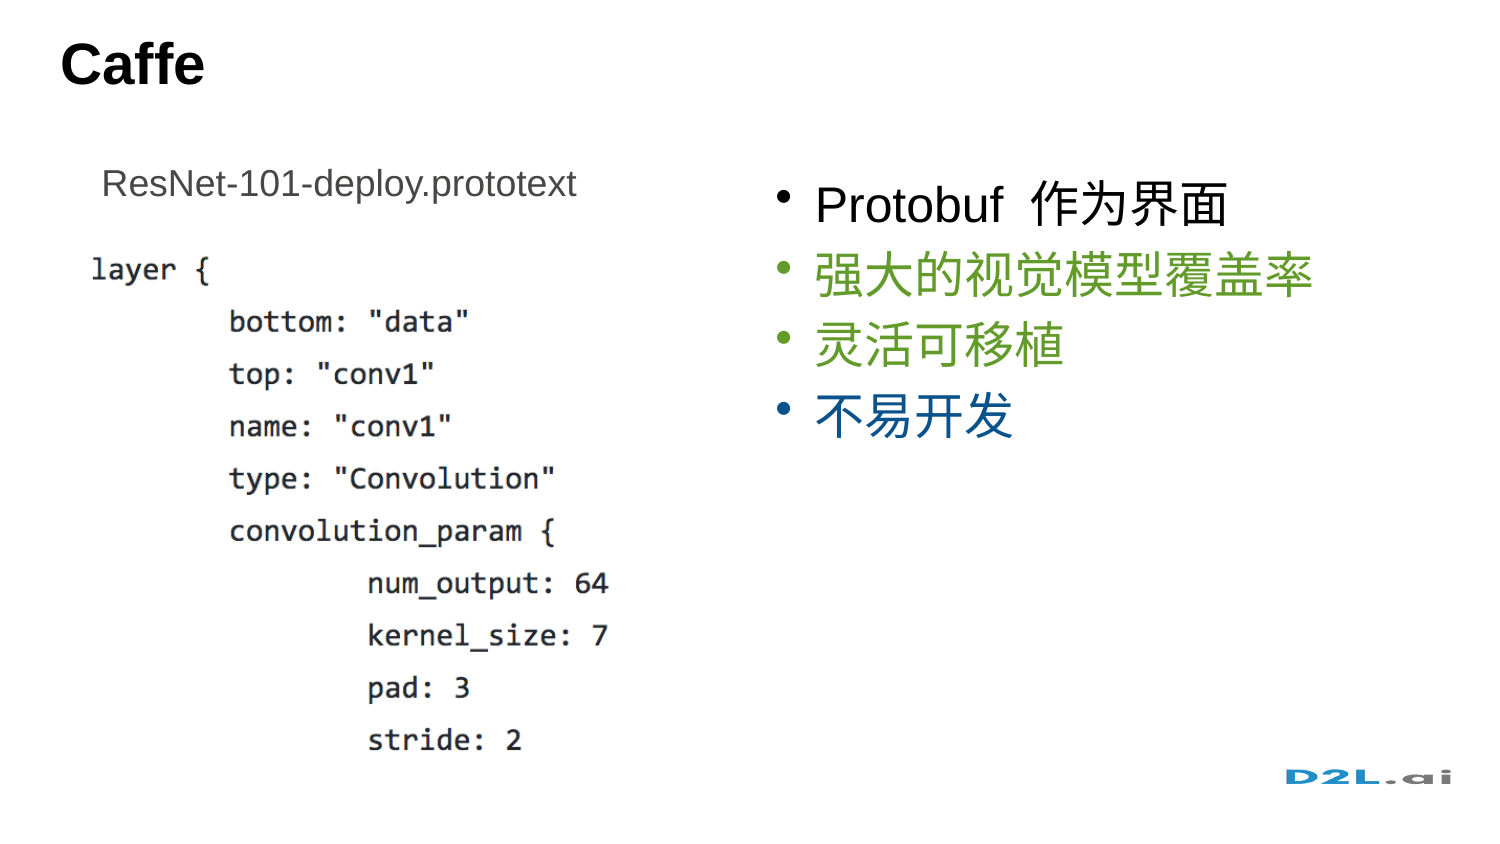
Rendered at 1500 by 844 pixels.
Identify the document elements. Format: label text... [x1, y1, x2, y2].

list Protobuf 作为界面 强大的视觉模型覆盖率 灵活可移植 不易开发 [767, 165, 1403, 750]
picture [1284, 745, 1454, 806]
text_box ResNet-101-deploy.prototext [93, 151, 585, 212]
picture [86, 219, 751, 756]
title Caffe [52, 18, 1400, 109]
